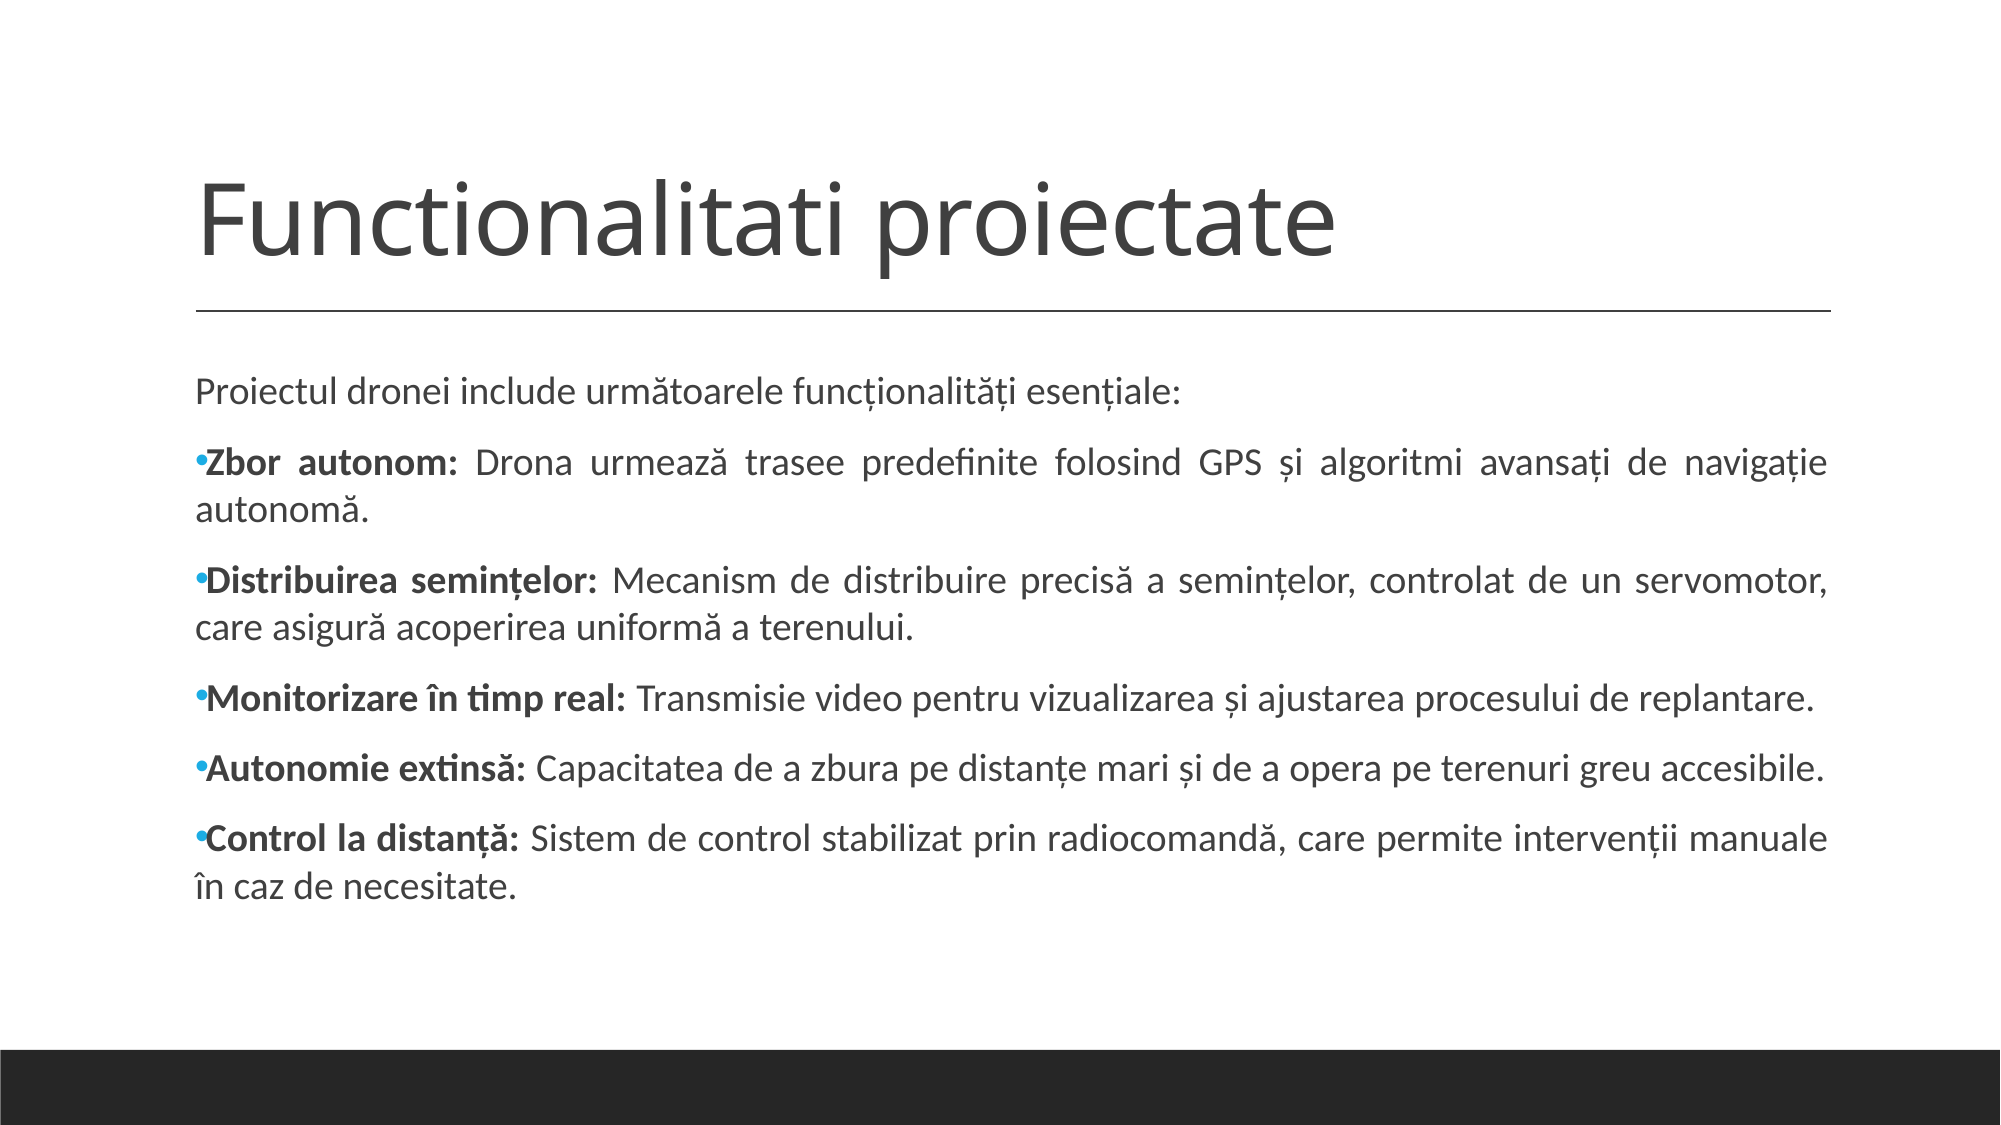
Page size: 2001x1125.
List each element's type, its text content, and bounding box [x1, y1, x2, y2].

title Functionalitati proiectate [180, 47, 1830, 285]
list Proiectul dronei include următoarele funcționalități esențiale: Zbor autonom: Drona urmează trasee predefinite folosind GPS și algoritmi avansați de navigație autonomă. Distribuirea semințelor: Mecanism de distribuire precisă a semințelor, controlat de un servomotor, care asigură acoperirea uniformă a terenului. Monitorizare în timp real: Transmisie video pentru vizualizarea și ajustarea procesului de replantare. Autonomie extinsă: Capacitatea de a zbura pe distanțe mari și de a opera pe terenuri greu accesibile. Control la distanță: Sistem de control stabilizat prin radiocomandă, care permite intervenții manuale în caz de necesitate. [180, 358, 1830, 1008]
